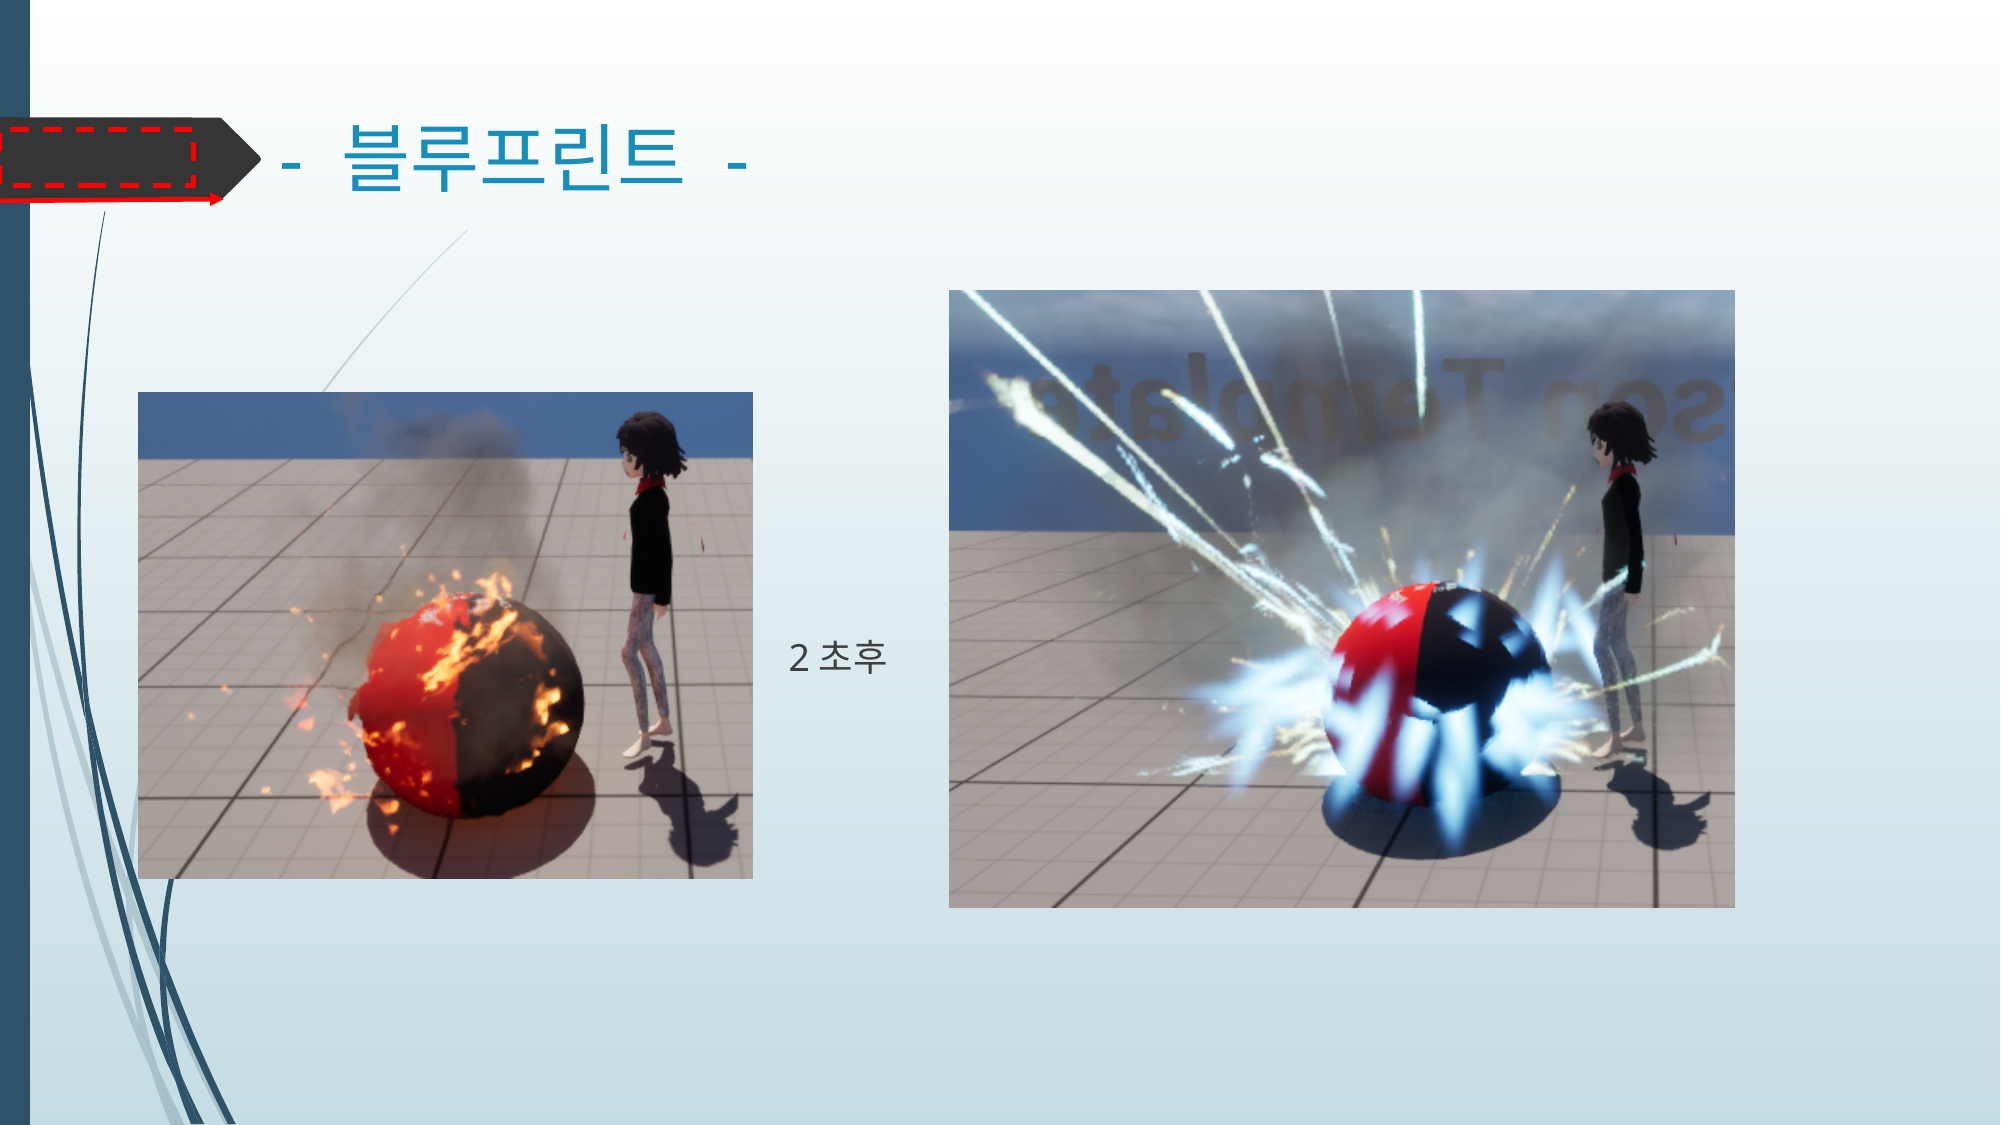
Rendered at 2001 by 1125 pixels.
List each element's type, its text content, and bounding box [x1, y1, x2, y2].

title - 블루프린트 - [264, 103, 1035, 212]
picture [138, 392, 754, 879]
text_box 2초후 [773, 618, 913, 694]
picture [949, 290, 1735, 909]
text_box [0, 198, 225, 202]
text_box [0, 129, 194, 186]
